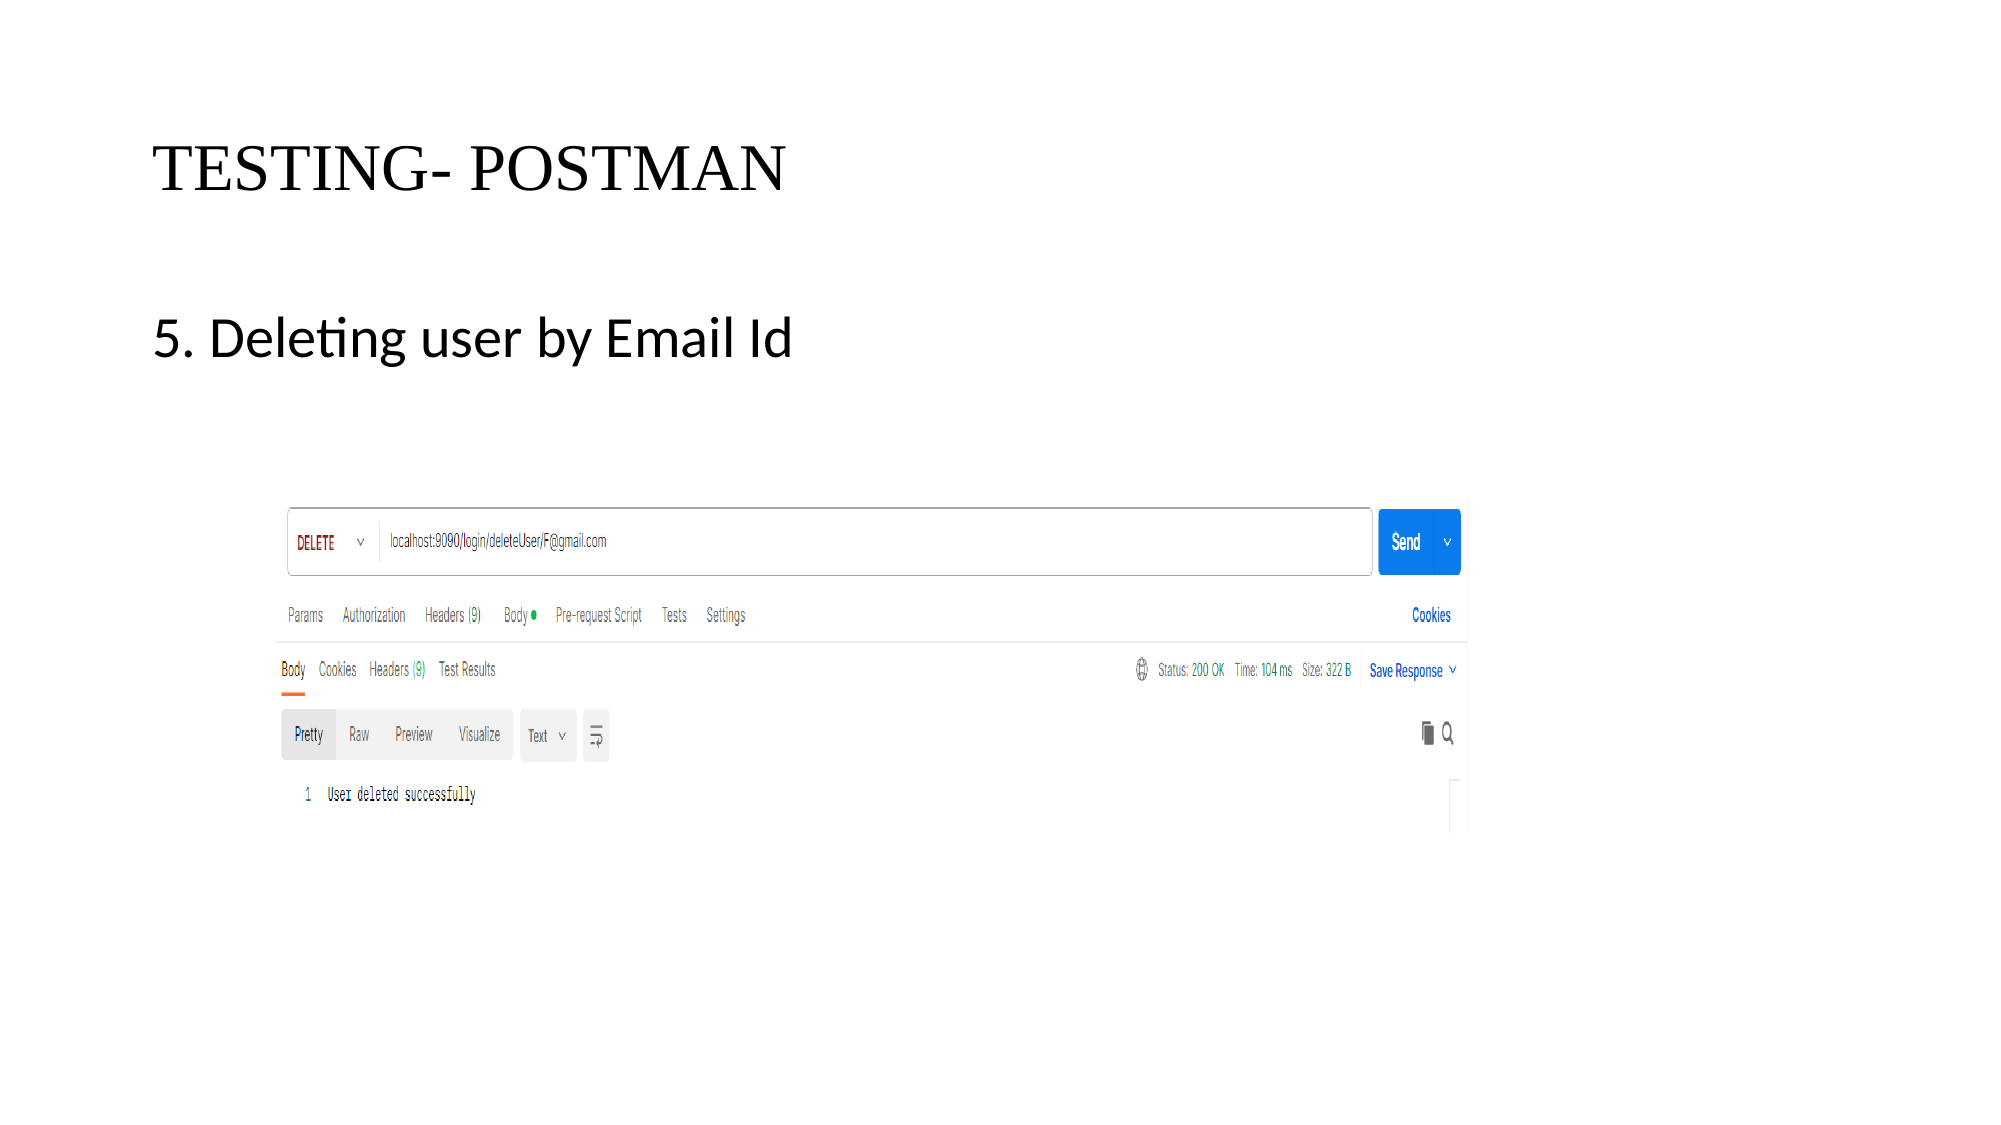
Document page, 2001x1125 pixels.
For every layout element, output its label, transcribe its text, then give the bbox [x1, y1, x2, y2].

title TESTING- POSTMAN [137, 59, 1863, 278]
picture [276, 496, 1471, 833]
list 5. Deleting user by Email Id [137, 299, 1863, 1014]
